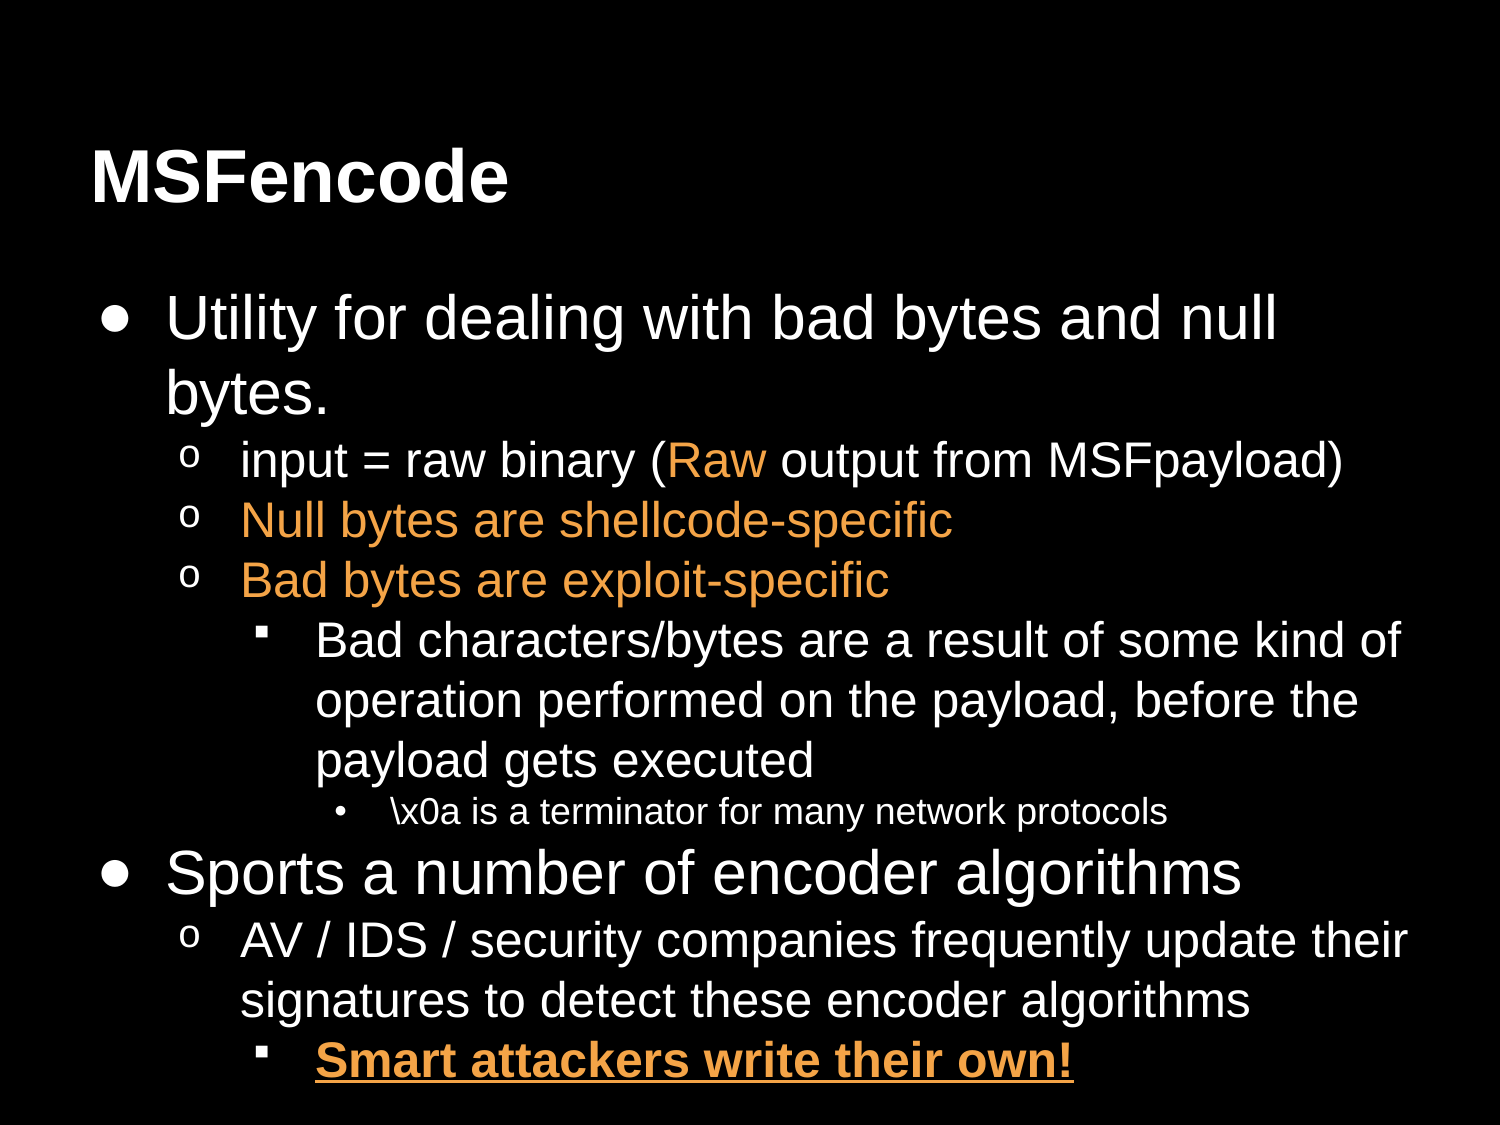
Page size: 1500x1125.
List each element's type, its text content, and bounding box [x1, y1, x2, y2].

title MSFencode [75, 45, 1425, 233]
list Utility for dealing with bad bytes and null bytes. input = raw binary (Raw output from MSFpayload) Null bytes are shellcode-specific Bad bytes are exploit-specific Bad characters/bytes are a result of some kind of operation performed on the payload, before the payload gets executed \x0a is a terminator for many network protocols Sports a number of encoder algorithms AV / IDS / security companies frequently update their signatures to detect these encoder algorithms Smart attackers write their own! [75, 262, 1425, 1078]
